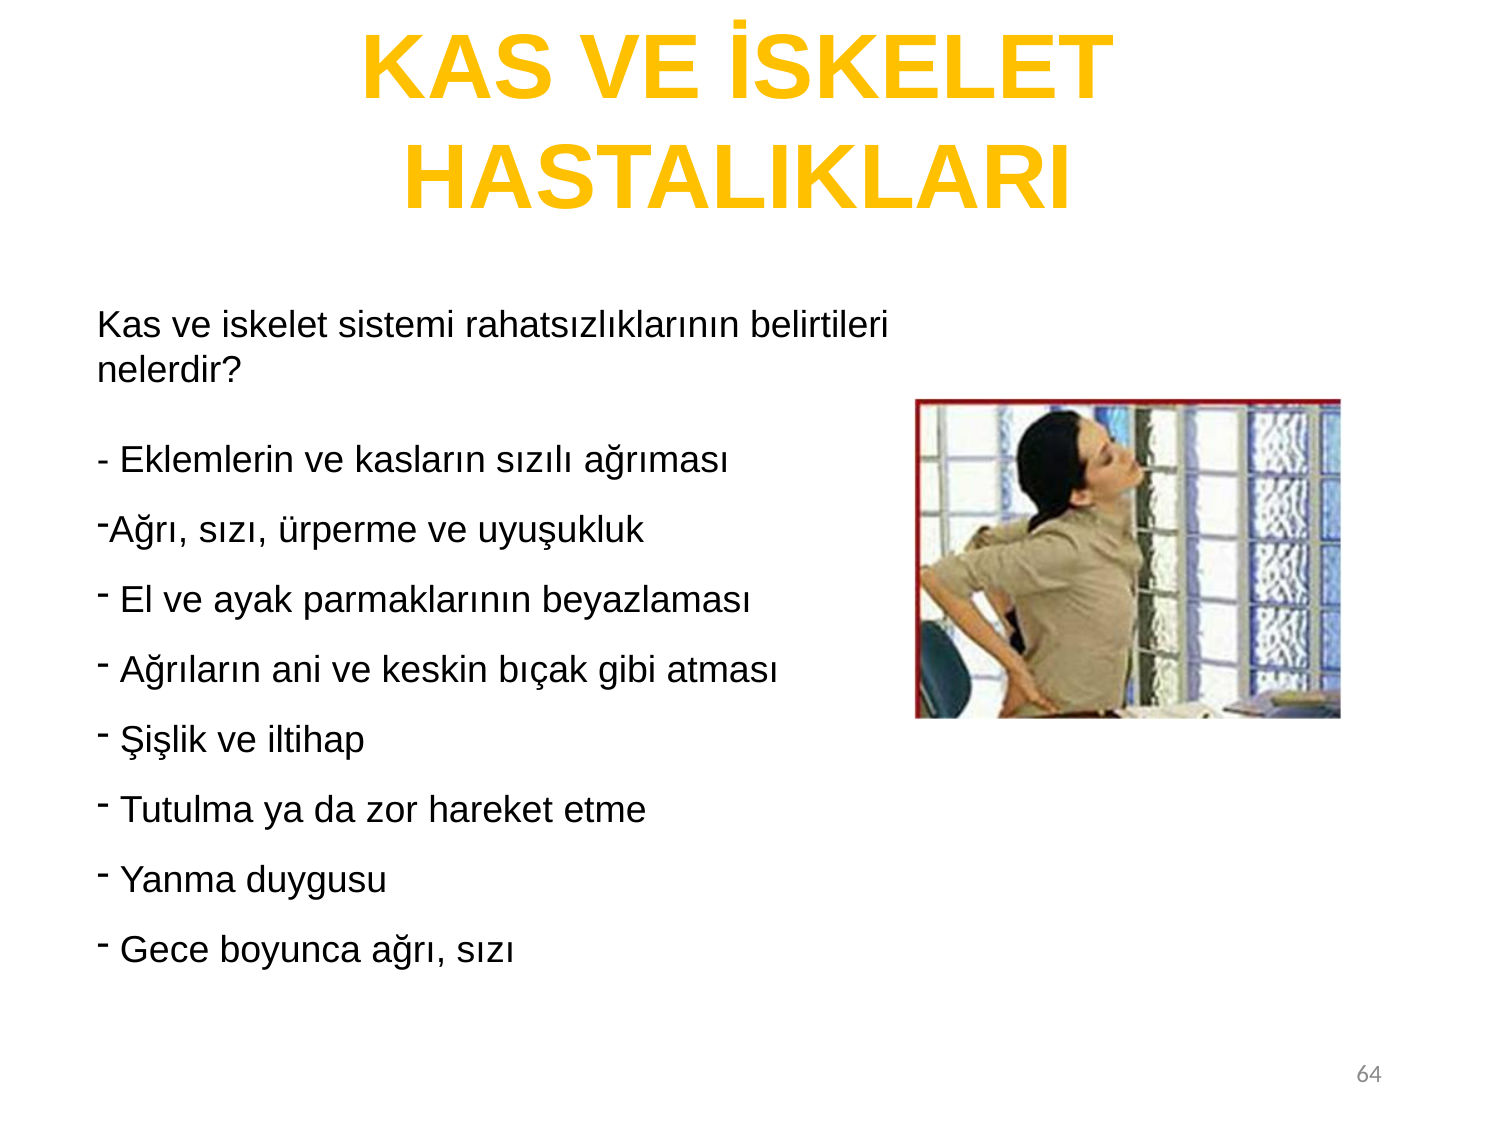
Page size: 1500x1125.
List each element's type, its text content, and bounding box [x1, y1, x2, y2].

text_box KAS VE İSKELET HASTALIKLARI [46, 0, 1430, 235]
picture [914, 398, 1342, 720]
text_box Kas ve iskelet sistemi rahatsızlıklarının belirtileri nelerdir? - Eklemlerin ve kasların sızılı ağrıması Ağrı, sızı, ürperme ve uyuşukluk El ve ayak parmaklarının beyazlaması Ağrıların ani ve keskin bıçak gibi atması Şişlik ve iltihap Tutulma ya da zor hareket etme Yanma duygusu Gece boyunca ağrı, sızı [82, 292, 1032, 978]
slide_number 64 [1059, 1042, 1397, 1103]
